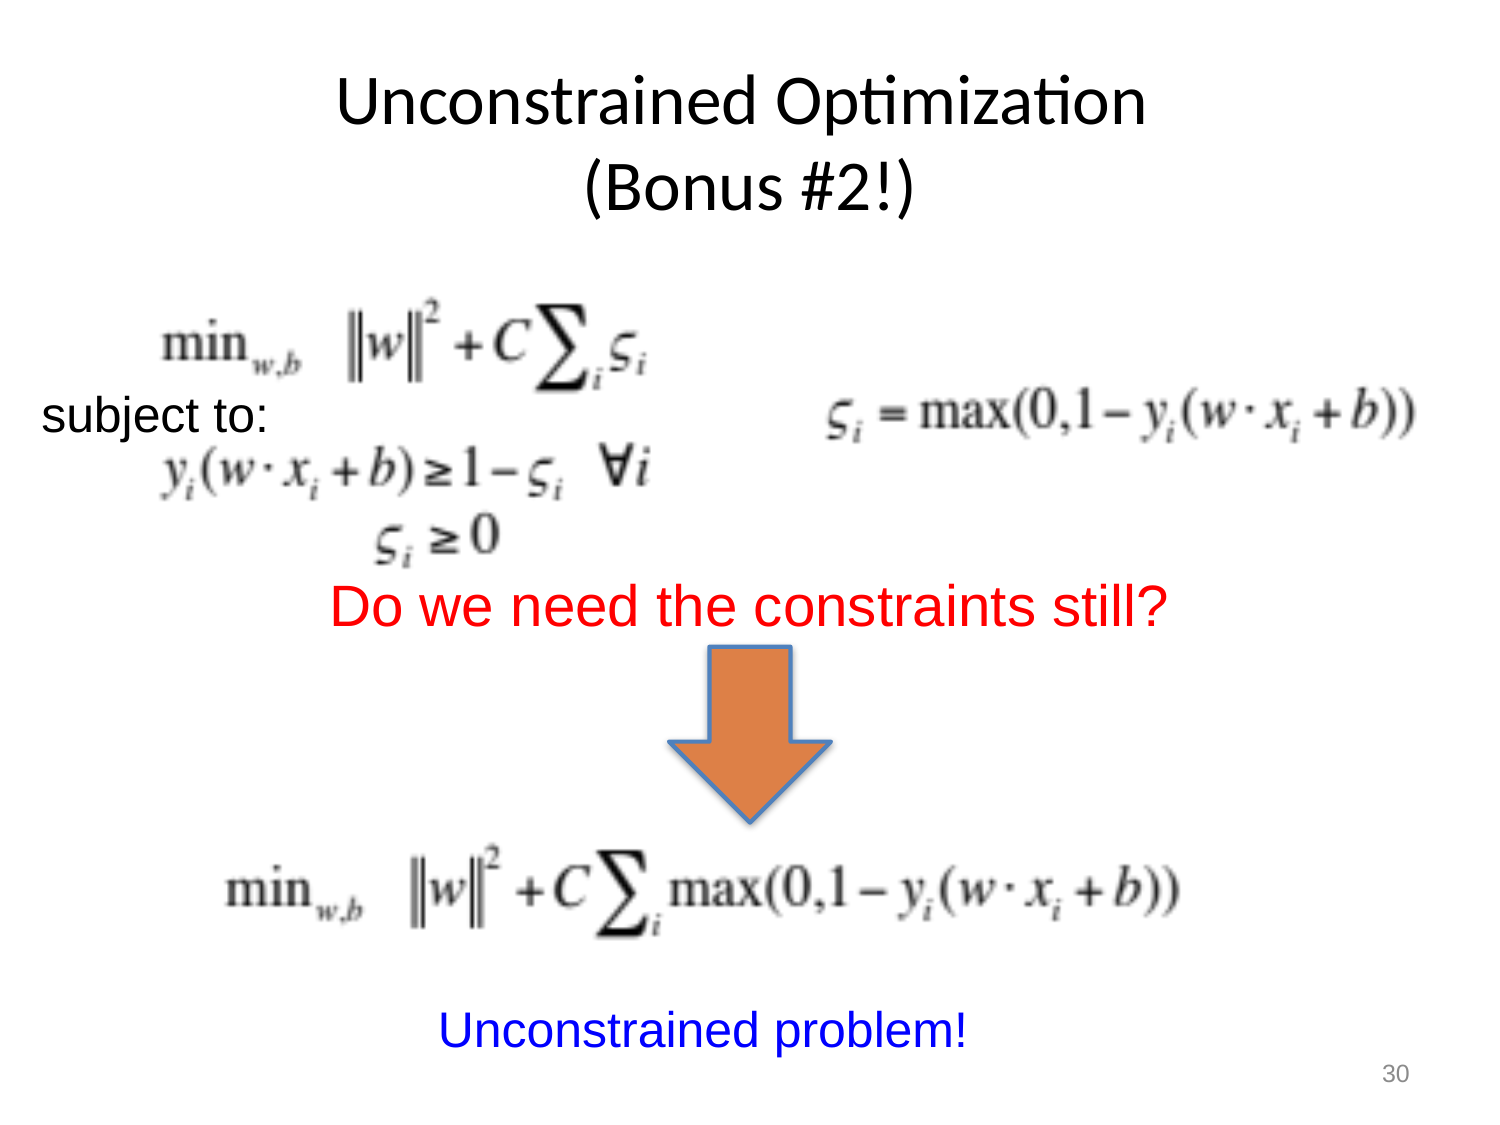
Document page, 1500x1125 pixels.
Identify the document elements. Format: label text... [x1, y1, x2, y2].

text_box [154, 287, 658, 400]
title Unconstrained Optimization (Bonus #2!) [75, 45, 1425, 233]
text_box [219, 833, 1188, 945]
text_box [154, 433, 658, 510]
text_box subject to: [26, 375, 284, 451]
slide_number 30 [1074, 1042, 1425, 1103]
text_box [666, 646, 833, 825]
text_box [368, 499, 504, 577]
text_box Do we need the constraints still? [314, 560, 1186, 646]
text_box Unconstrained problem! [423, 990, 984, 1066]
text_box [820, 374, 1418, 452]
